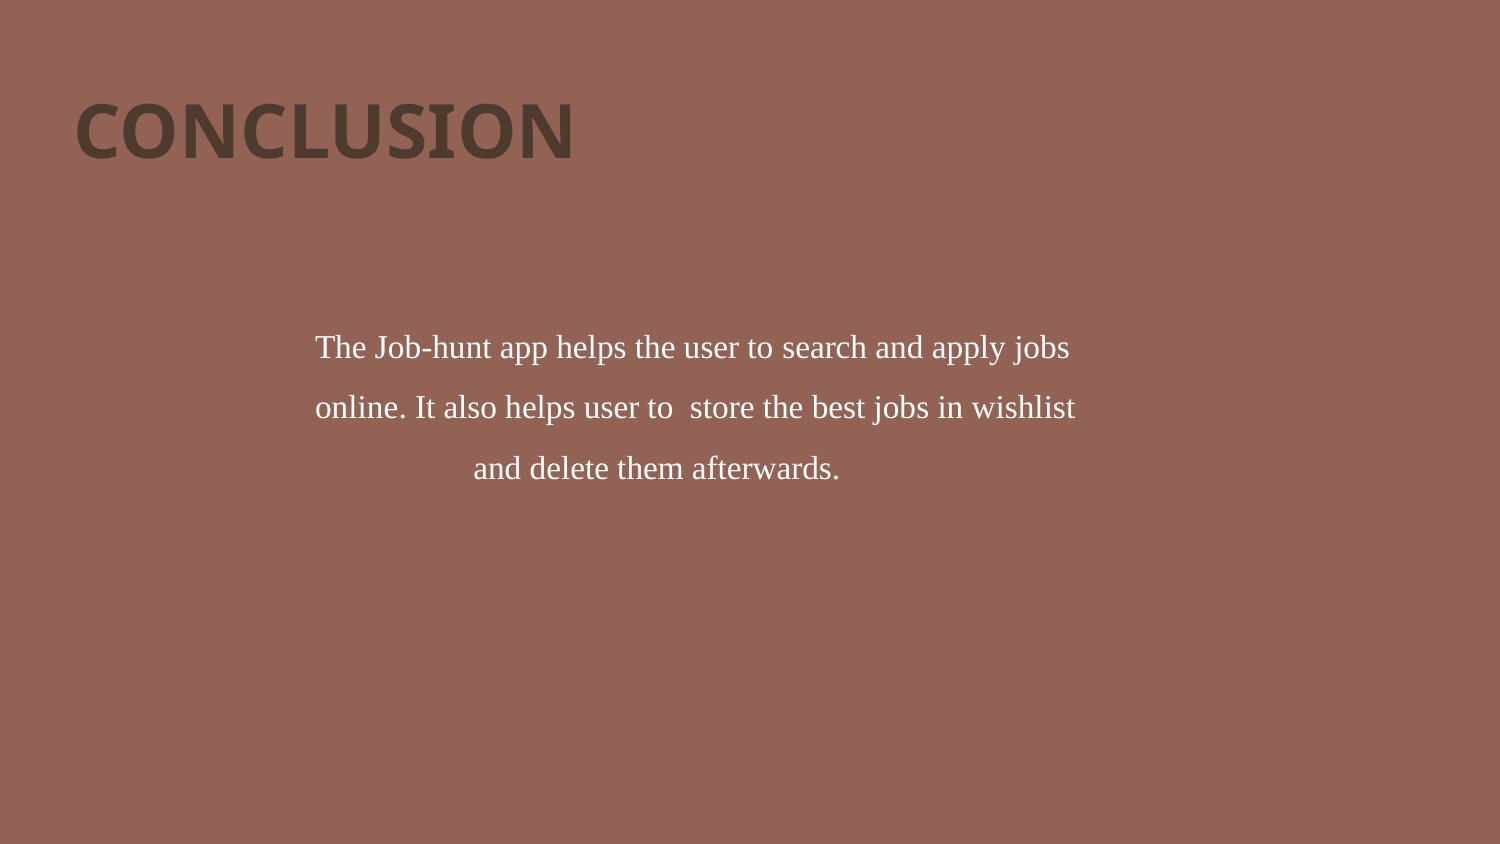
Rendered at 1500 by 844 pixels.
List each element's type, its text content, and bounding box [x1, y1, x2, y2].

list The Job-hunt app helps the user to search and apply jobs online. It also helps user to store the best jobs in wishlist and delete them afterwards. [0, 188, 1500, 844]
title Conclusion [0, 0, 1500, 188]
